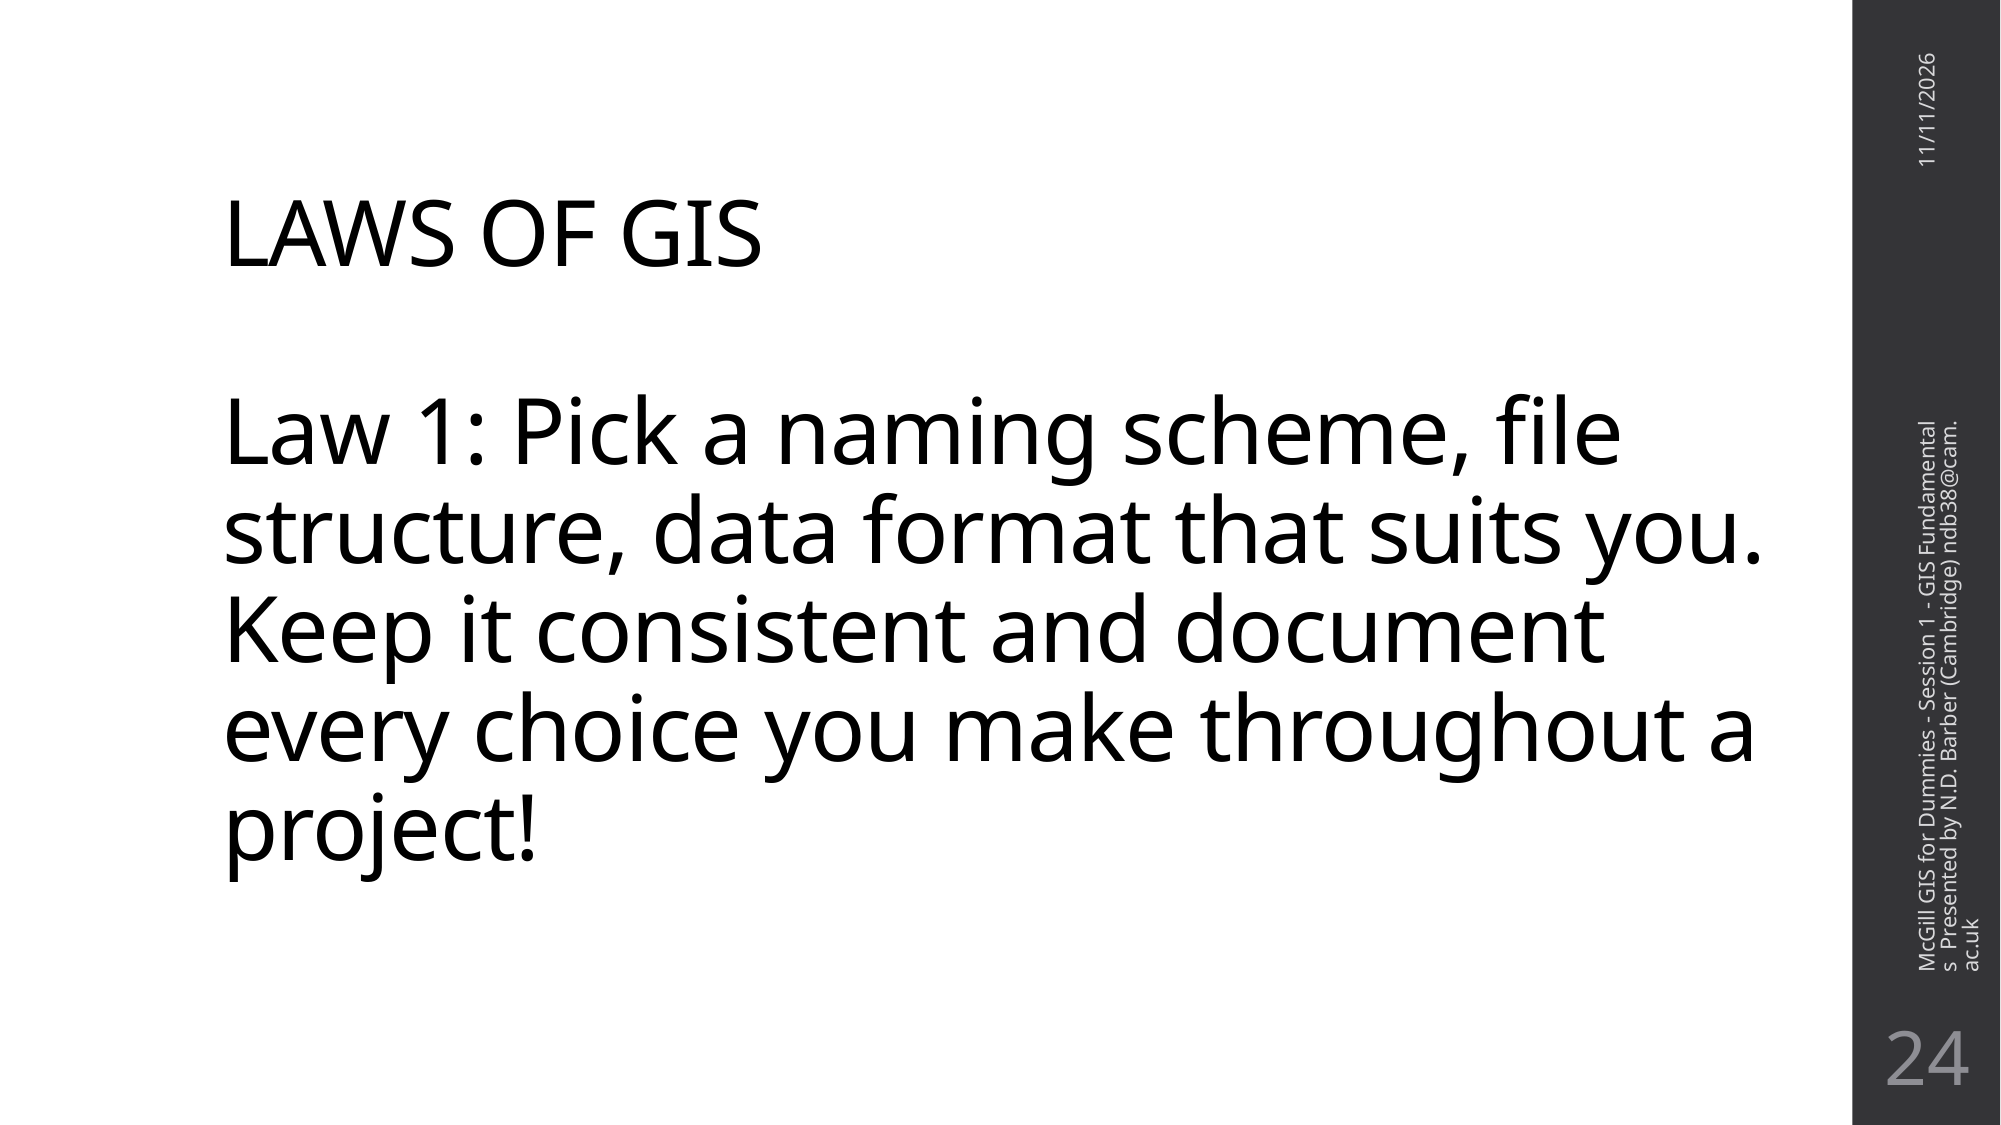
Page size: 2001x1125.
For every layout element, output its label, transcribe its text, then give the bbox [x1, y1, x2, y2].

slide_number 23 [1852, 1012, 2000, 1110]
footer McGill GIS for Dummies - Session 1 - GIS Fundamentals Presented by N.D. Barber (Cambridge) ndb38@cam.ac.uk [1897, 400, 1958, 988]
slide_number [1897, 37, 1958, 351]
title LAWS OF GIS Law 1: Pick a naming scheme, file structure, data format that suits you. Keep it consistent and document every choice you make throughout a project! [206, 60, 1797, 888]
